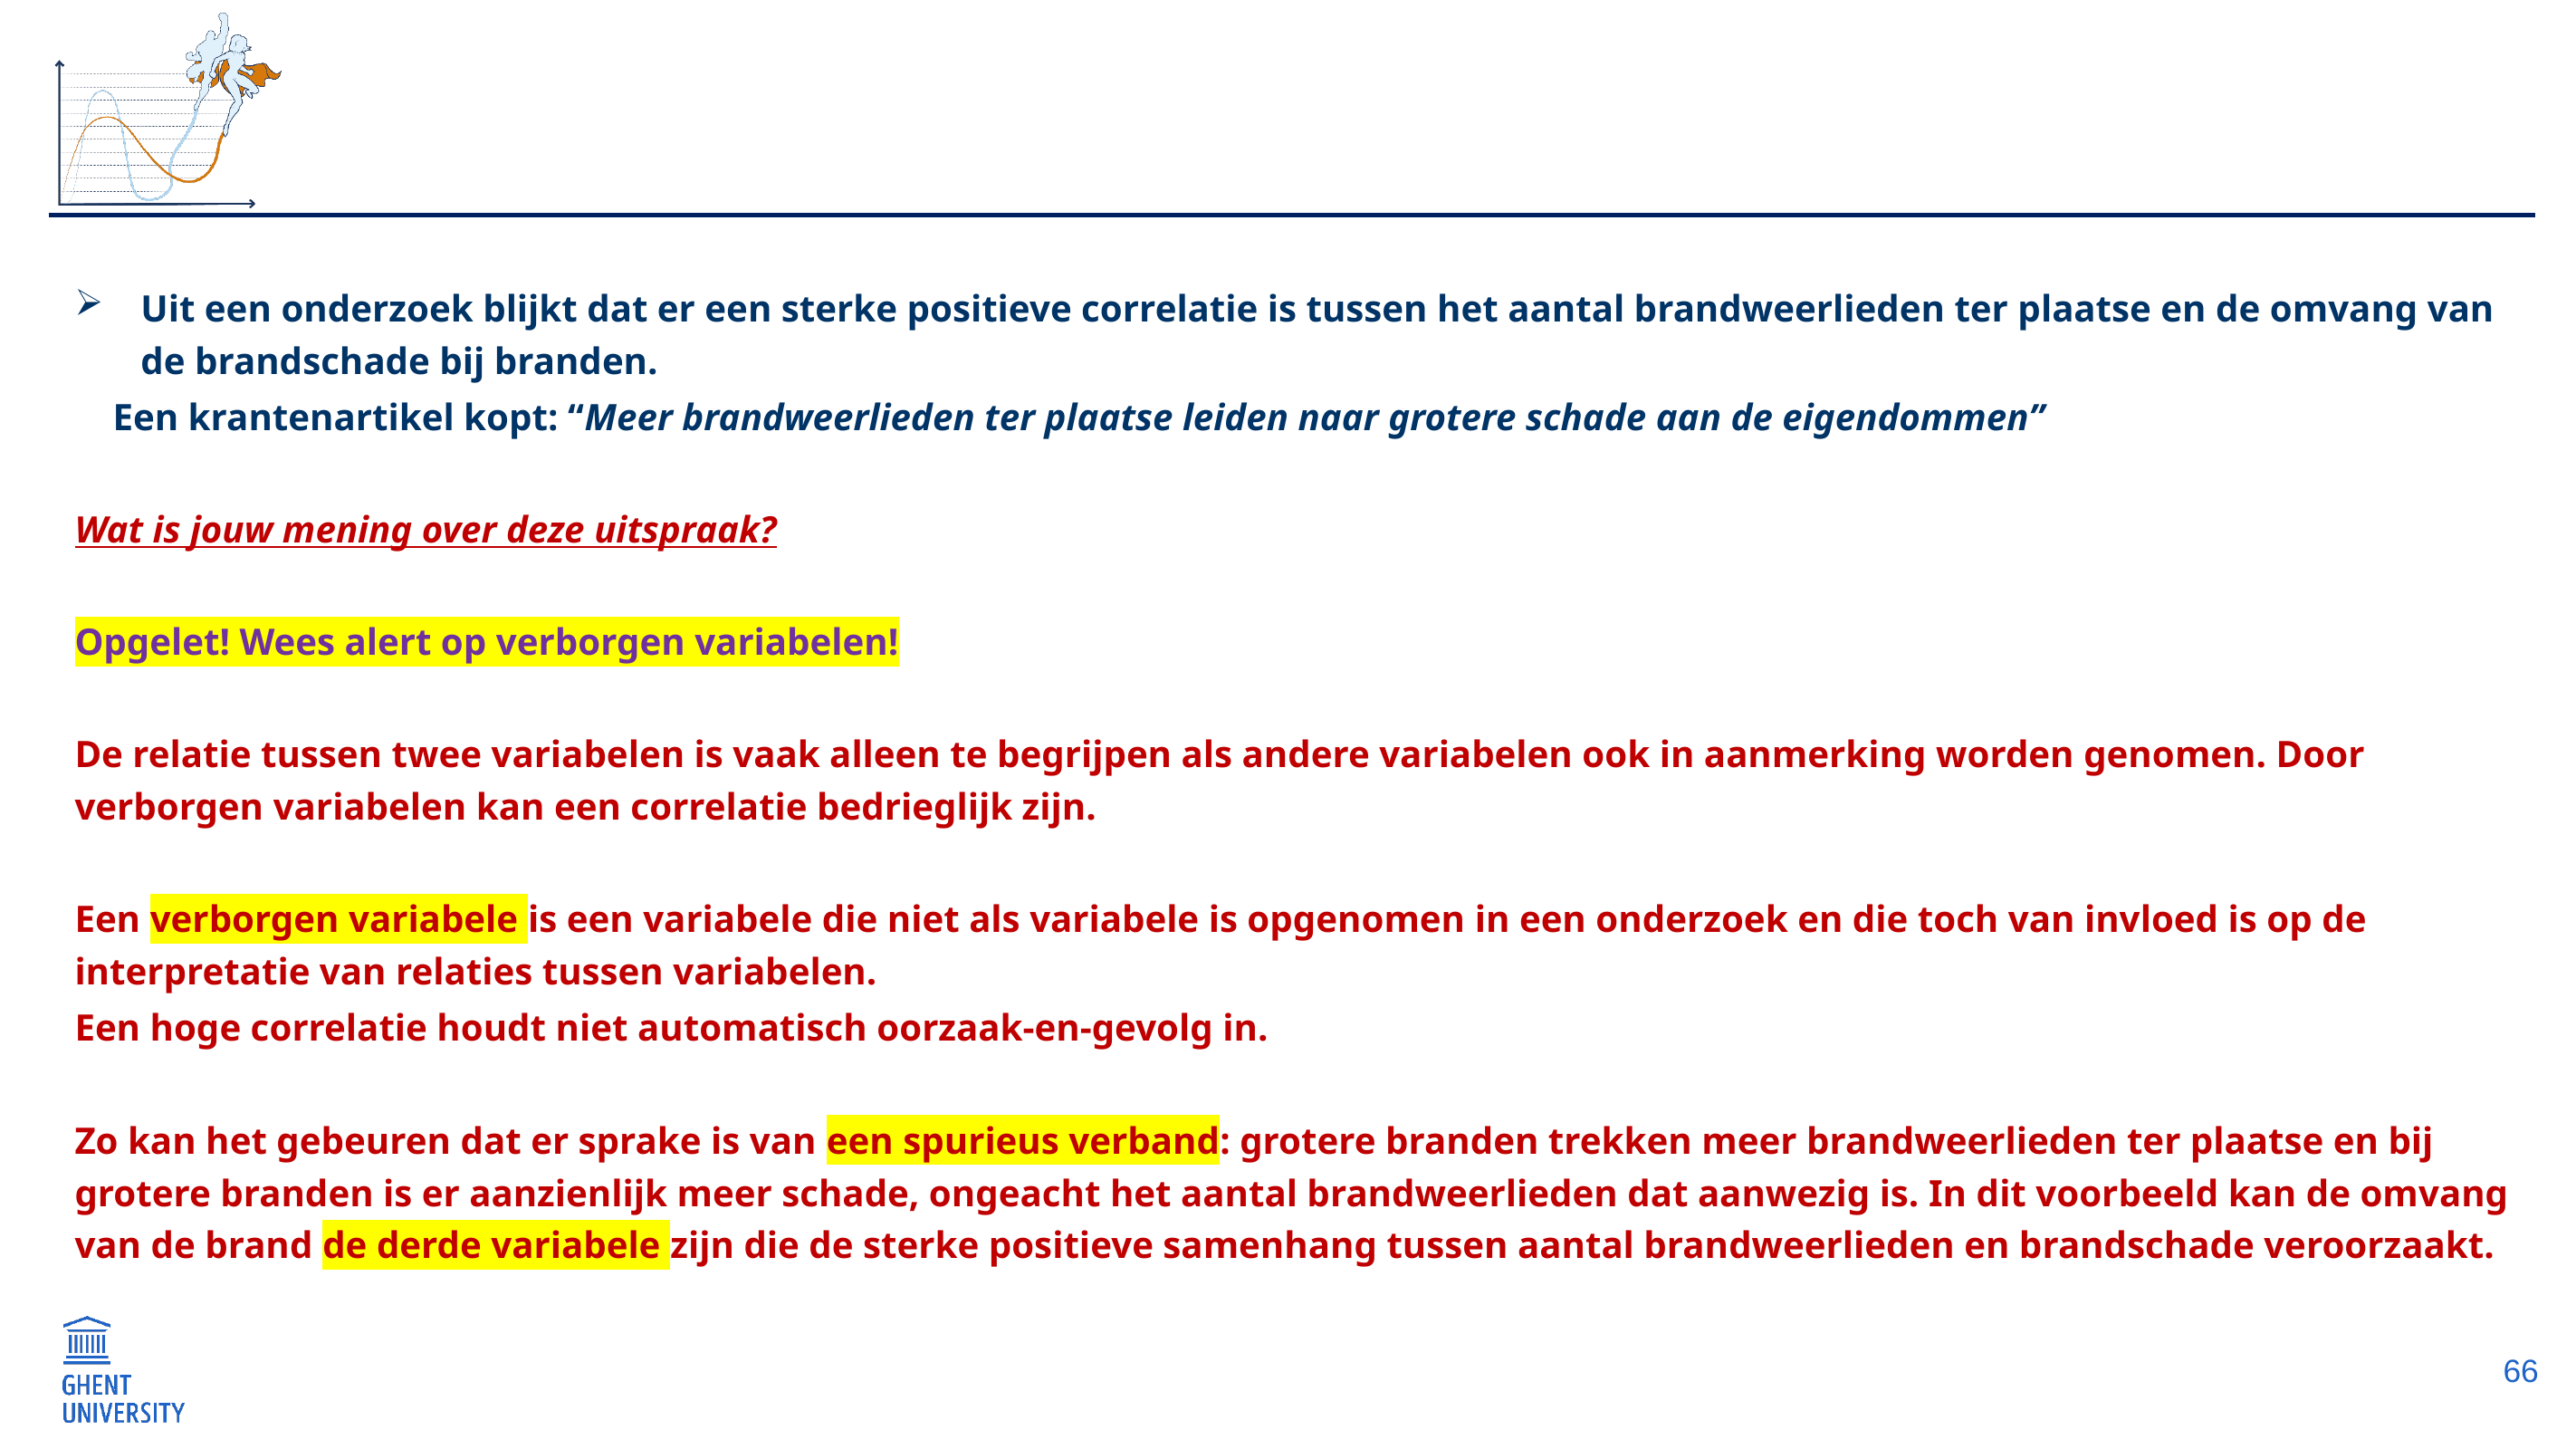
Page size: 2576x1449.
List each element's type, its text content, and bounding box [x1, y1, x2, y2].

picture [62, 1290, 411, 1449]
slide_number 66 [2415, 1330, 2553, 1408]
picture [5, 0, 306, 318]
list Uit een onderzoek blijkt dat er een sterke positieve correlatie is tussen het aantal brandweerlieden ter plaatse en de omvang van de brandschade bij branden. Een krantenartikel kopt: “Meer brandweerlieden ter plaatse leiden naar grotere schade aan de eigendommen” Wat is jouw mening over deze uitspraak? Opgelet! Wees alert op verborgen variabelen! De relatie tussen twee variabelen is vaak alleen te begrijpen als andere variabelen ook in aanmerking worden genomen. Door verborgen variabelen kan een correlatie bedrieglijk zijn. Een verborgen variabele is een variabele die niet als variabele is opgenomen in een onderzoek en die toch van invloed is op de interpretatie van relaties tussen variabelen. Een hoge correlatie houdt niet automatisch oorzaak-en-gevolg in. Zo kan het gebeuren dat er sprake is van een spurieus verband: grotere branden trekken meer brandweerlieden ter plaatse en bij grotere branden is er aanzienlijk meer schade, ongeacht het aantal brandweerlieden dat aanwezig is. In dit voorbeeld kan de omvang van de brand de derde variabele zijn die de sterke positieve samenhang tussen aantal brandweerlieden en brandschade veroorzaakt. [48, 269, 2553, 1290]
